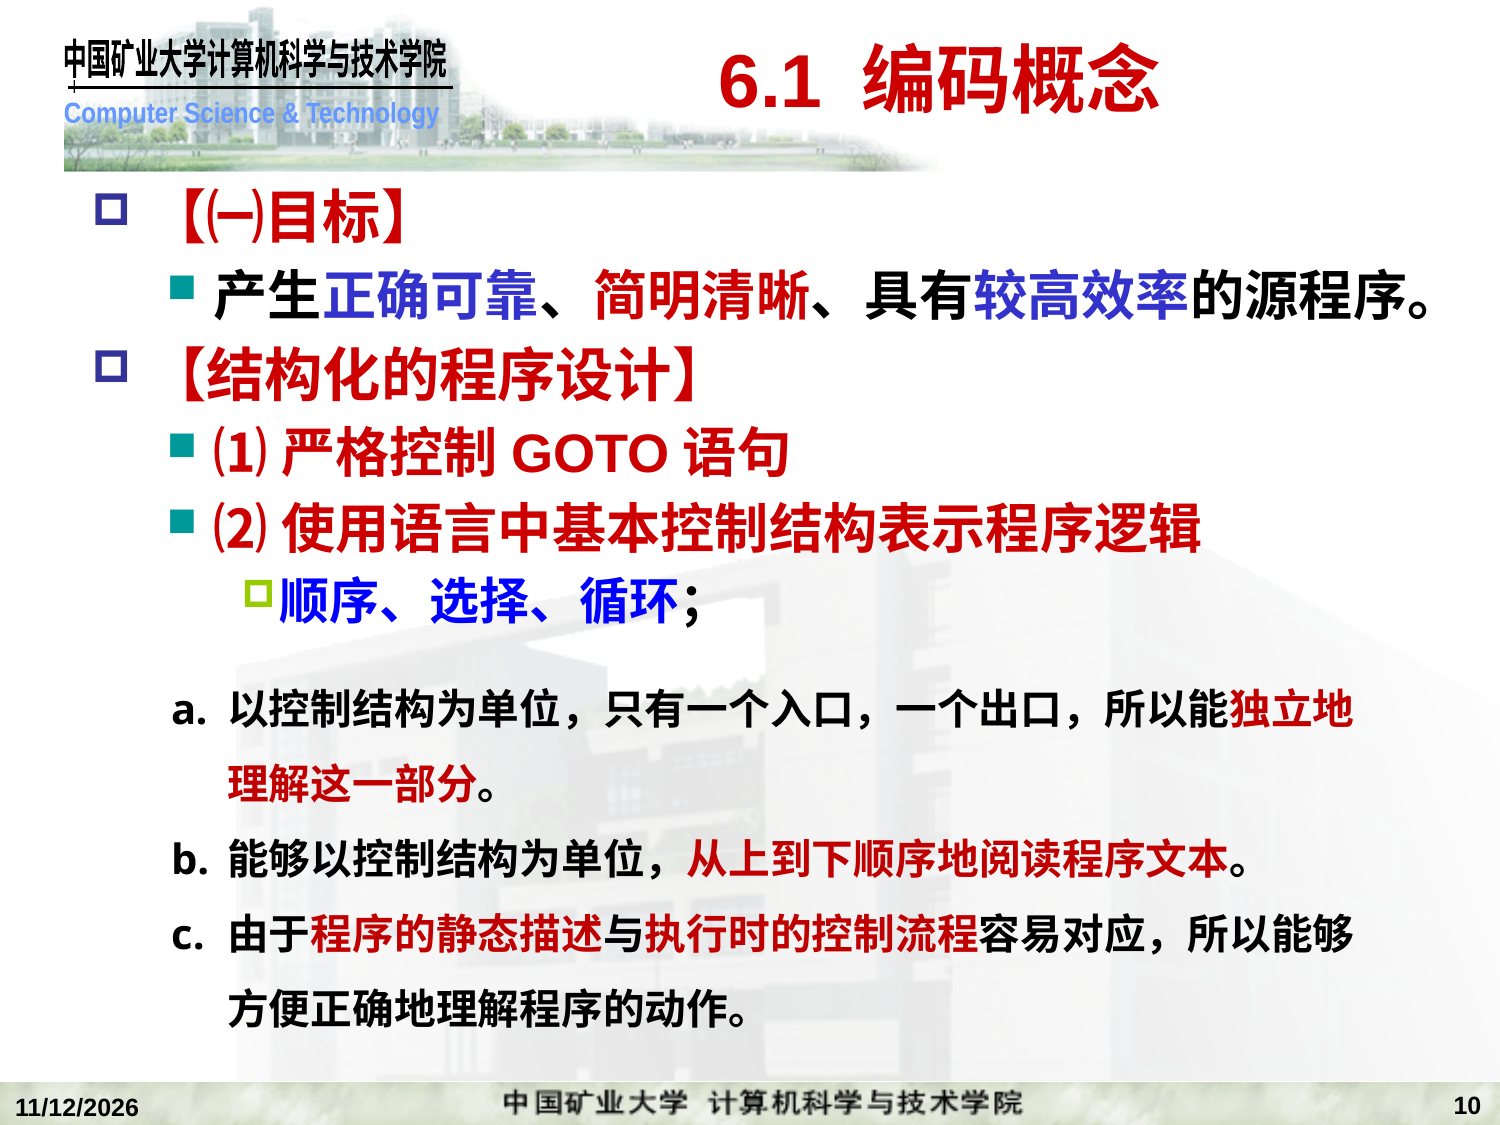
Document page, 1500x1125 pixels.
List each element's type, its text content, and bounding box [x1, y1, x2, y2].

text_box 以控制结构为单位，只有一个入口，一个出口，所以能独立地理解这一部分。 能够以控制结构为单位，从上到下顺序地阅读程序文本。 由于程序的静态描述与执行时的控制流程容易对应，所以能够方便正确地理解程序的动作。 [156, 650, 1373, 1041]
list 【㈠目标】 产生正确可靠、简明清晰、具有较高效率的源程序。 【结构化的程序设计】 ⑴严格控制GOTO语句 ⑵使用语言中基本控制结构表示程序逻辑 顺序、选择、循环； [76, 172, 1500, 1006]
slide_number 10 [1364, 1082, 1500, 1125]
picture [64, 0, 954, 175]
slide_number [0, 1083, 313, 1125]
title 6.1 编码概念 [478, 14, 1402, 141]
picture [0, 1082, 1364, 1125]
picture [68, 51, 73, 59]
